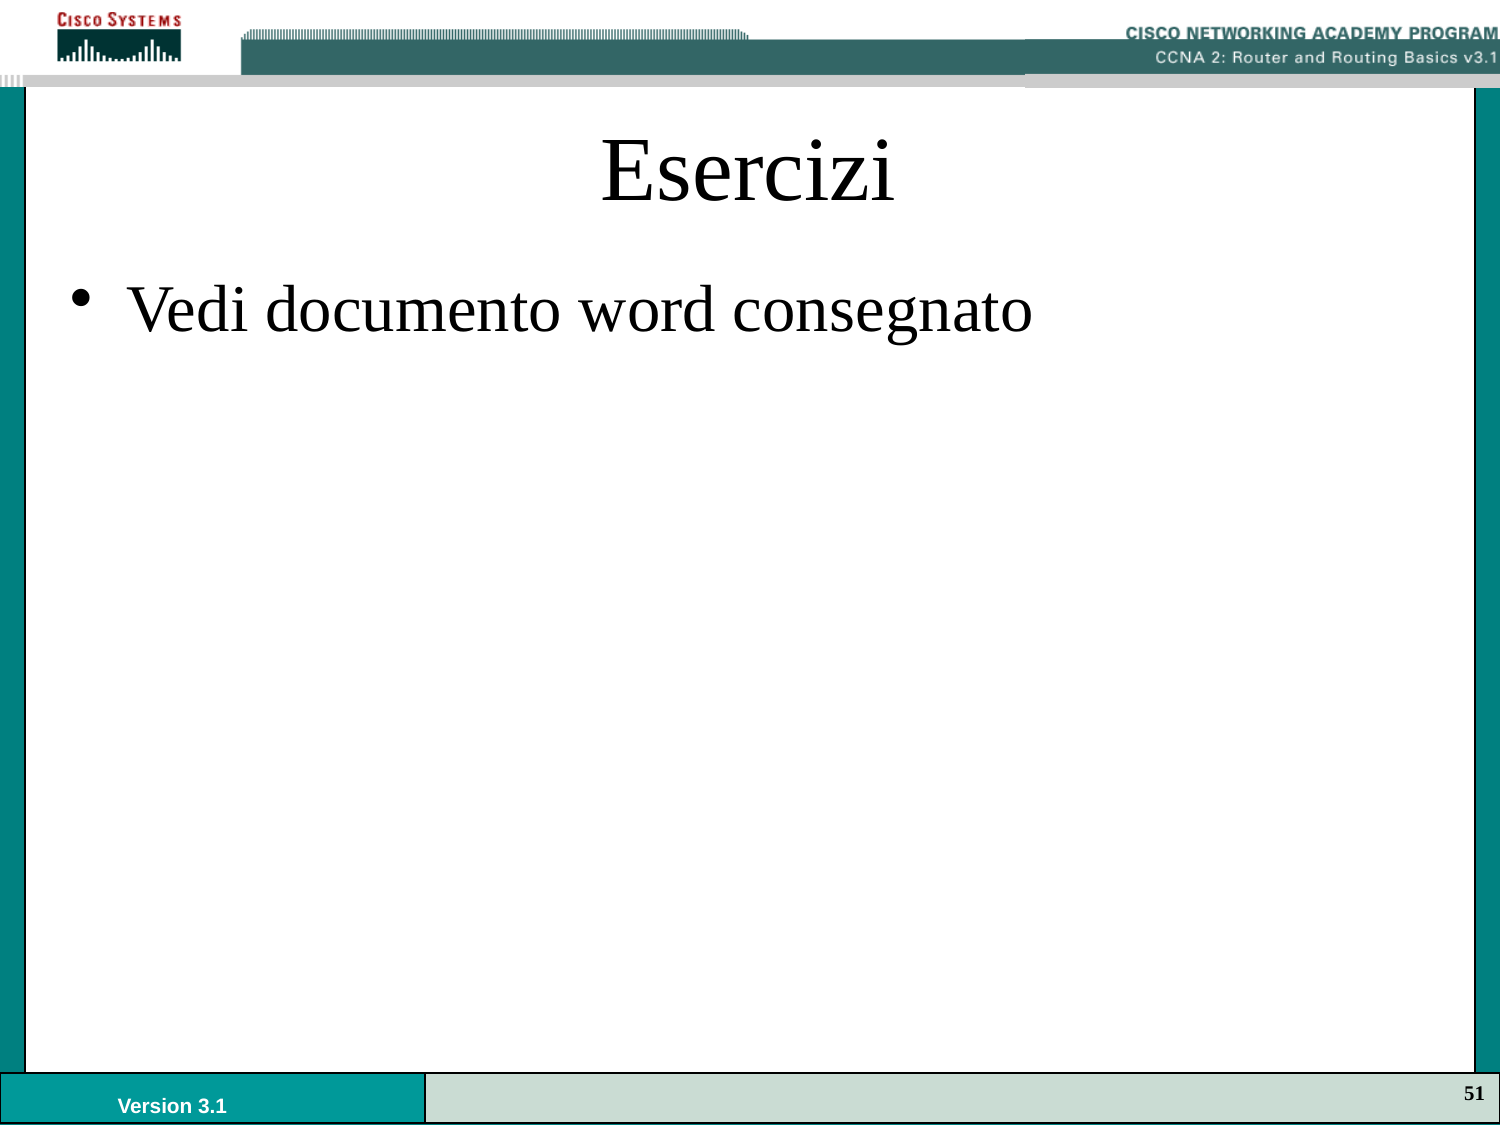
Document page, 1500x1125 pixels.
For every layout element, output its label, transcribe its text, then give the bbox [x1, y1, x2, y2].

title Esercizi [57, 99, 1441, 228]
list Vedi documento word consegnato [54, 257, 1438, 1043]
picture [0, 0, 1500, 88]
